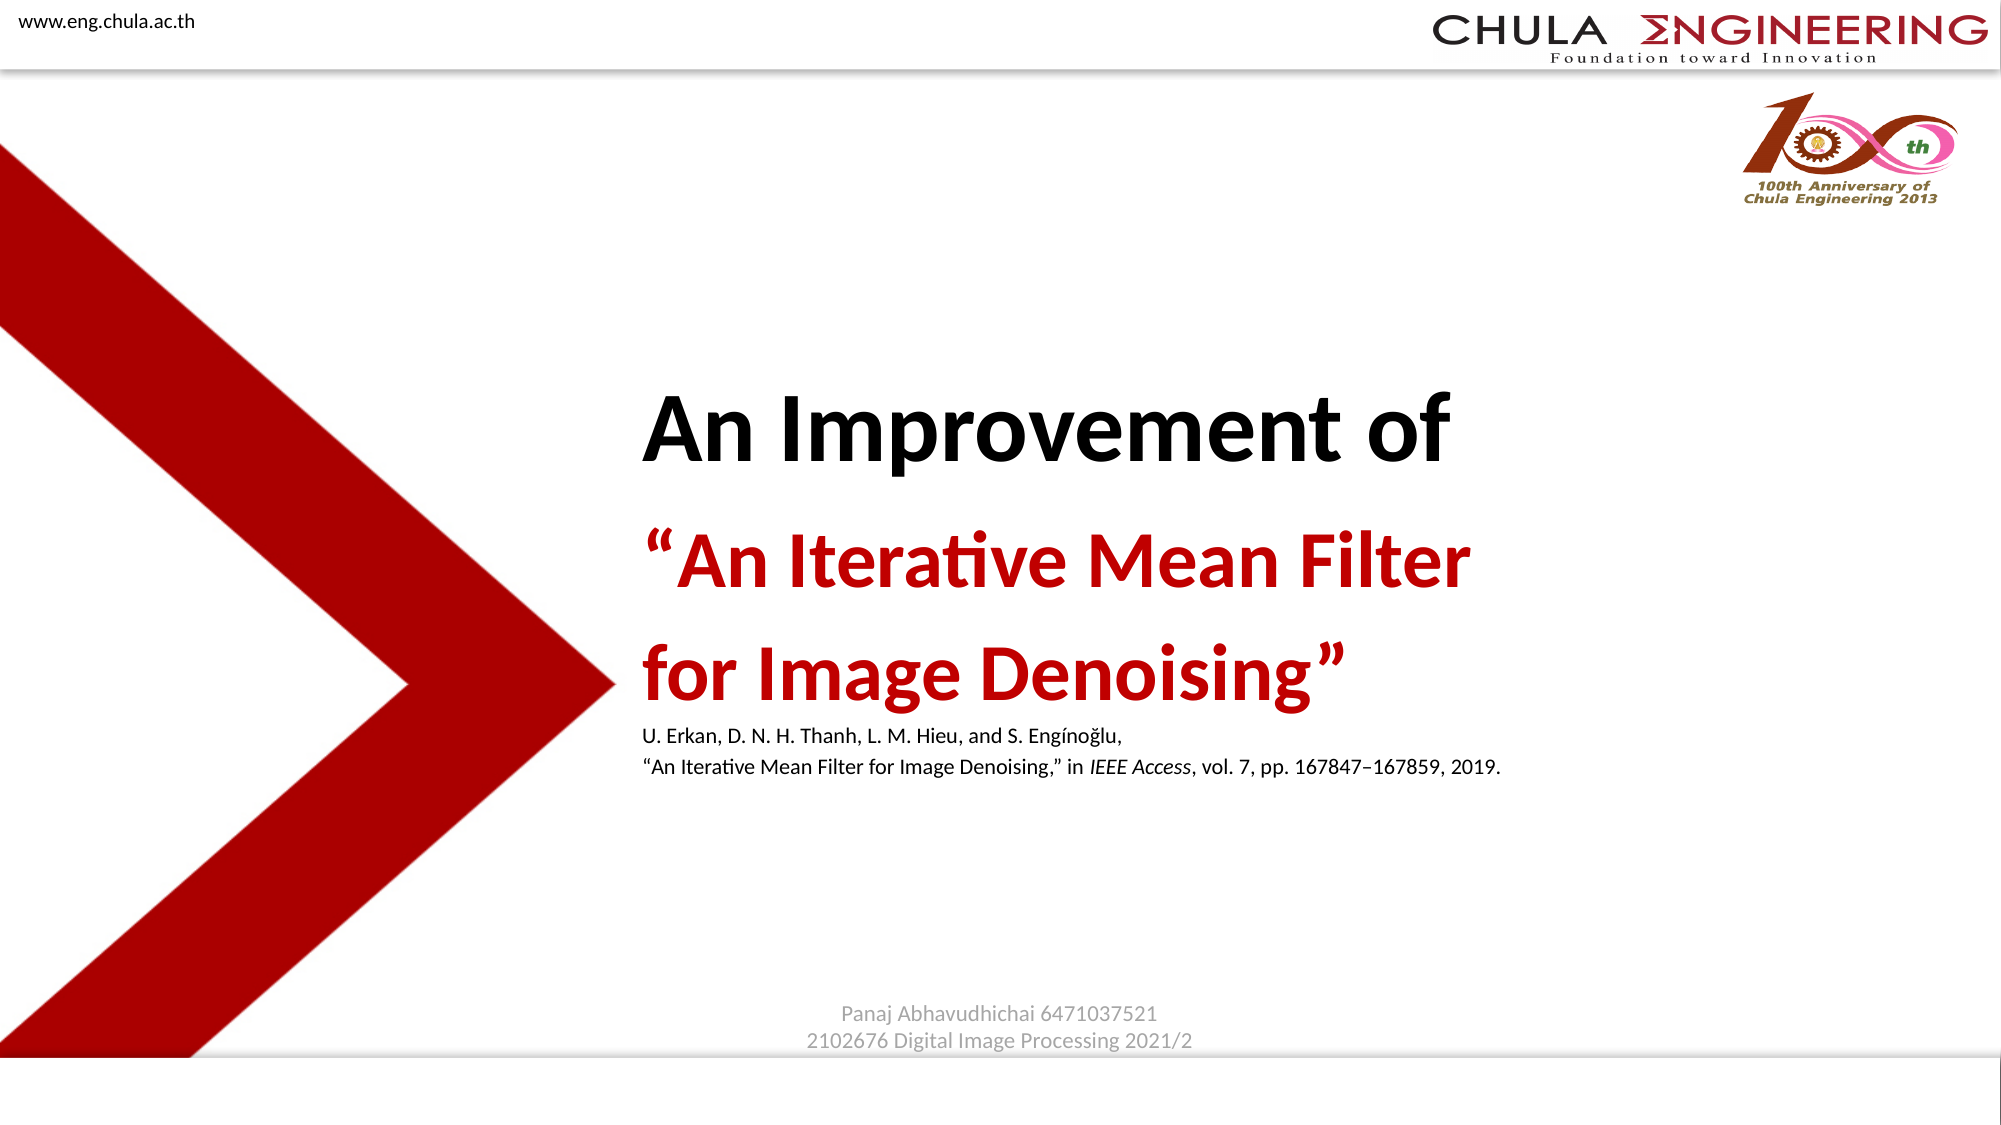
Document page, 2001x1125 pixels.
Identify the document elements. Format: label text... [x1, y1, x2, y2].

picture [1433, 15, 1988, 63]
subtitle “An Iterative Mean Filter for Image Denoising” U. Erkan, D. N. H. Thanh, L. M. Hieu, and S. Engínoğlu, “An Iterative Mean Filter for Image Denoising,” in IEEE Access, vol. 7, pp. 167847–167859, 2019. [626, 499, 1850, 787]
text_box Panaj Abhavudhichai 6471037521 2102676 Digital Image Processing 2021/2 [592, 961, 1407, 1091]
picture [0, 70, 2000, 1057]
title An Improvement of [626, 301, 1850, 499]
